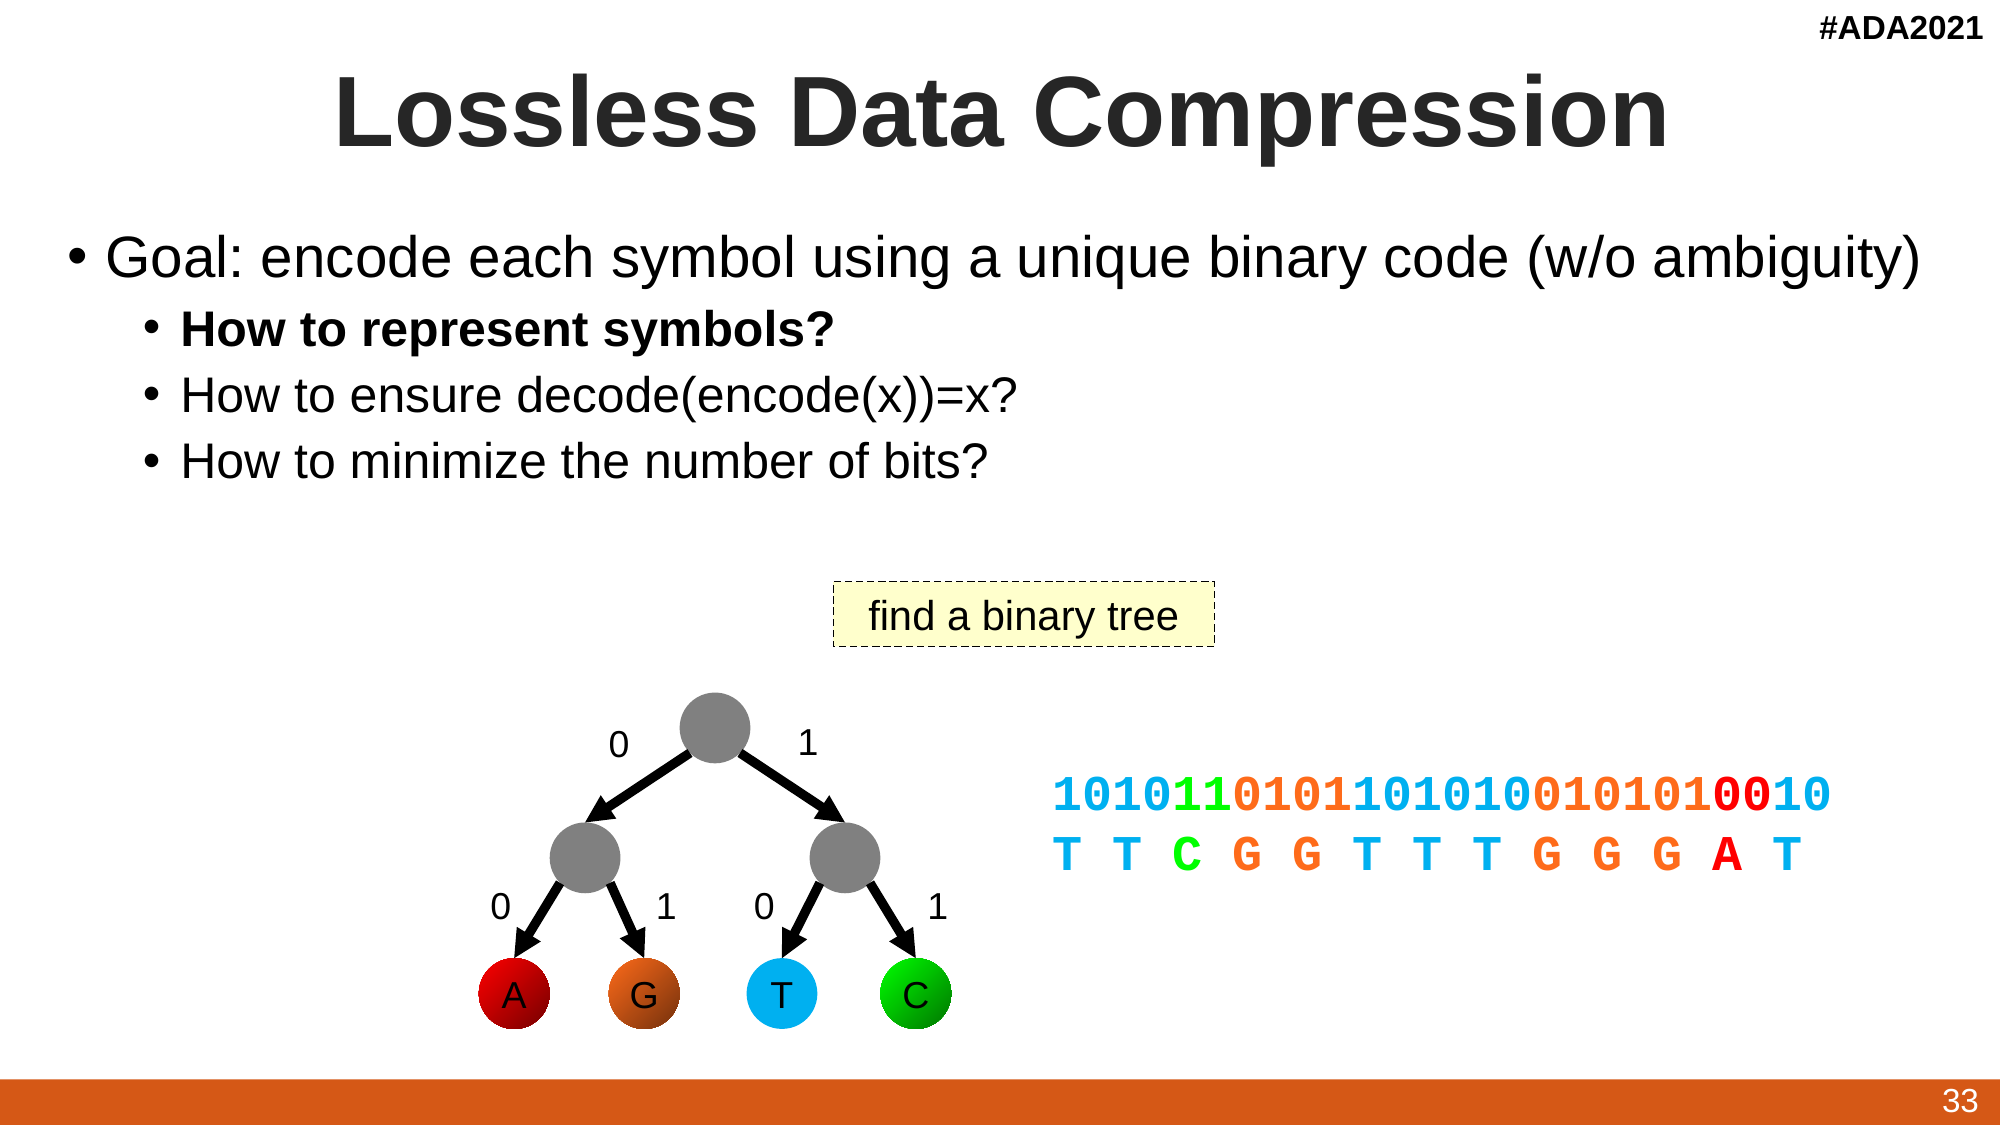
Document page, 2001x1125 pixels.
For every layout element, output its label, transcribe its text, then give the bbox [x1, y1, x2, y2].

slide_number 33 [1927, 1071, 2000, 1125]
text_box C [880, 958, 952, 1029]
text_box 0 [593, 712, 645, 752]
list Lossless Data Compression [53, 54, 1952, 174]
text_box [585, 752, 691, 823]
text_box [781, 882, 820, 959]
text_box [739, 752, 845, 823]
text_box [809, 822, 881, 894]
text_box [610, 882, 645, 959]
text_box 0 [475, 874, 527, 935]
text_box [679, 692, 751, 764]
text_box A [478, 958, 550, 1029]
text_box T [746, 958, 818, 1029]
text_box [514, 882, 560, 959]
text_box 1 [782, 710, 834, 752]
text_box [869, 882, 916, 959]
text_box find a binary tree [833, 581, 1215, 647]
list Goal: encode each symbol using a unique binary code (w/o ambiguity) How to represent symbols? How to ensure decode(encode(x))=x? How to minimize the number of bits? [53, 219, 1952, 1042]
text_box [549, 822, 621, 894]
text_box 1 [912, 874, 964, 935]
text_box 10101101011010100101010010 T T C G G T T T G G G A T [1037, 752, 1848, 888]
text_box G [608, 958, 680, 1029]
text_box 0 [739, 874, 790, 935]
text_box 1 [640, 874, 692, 935]
